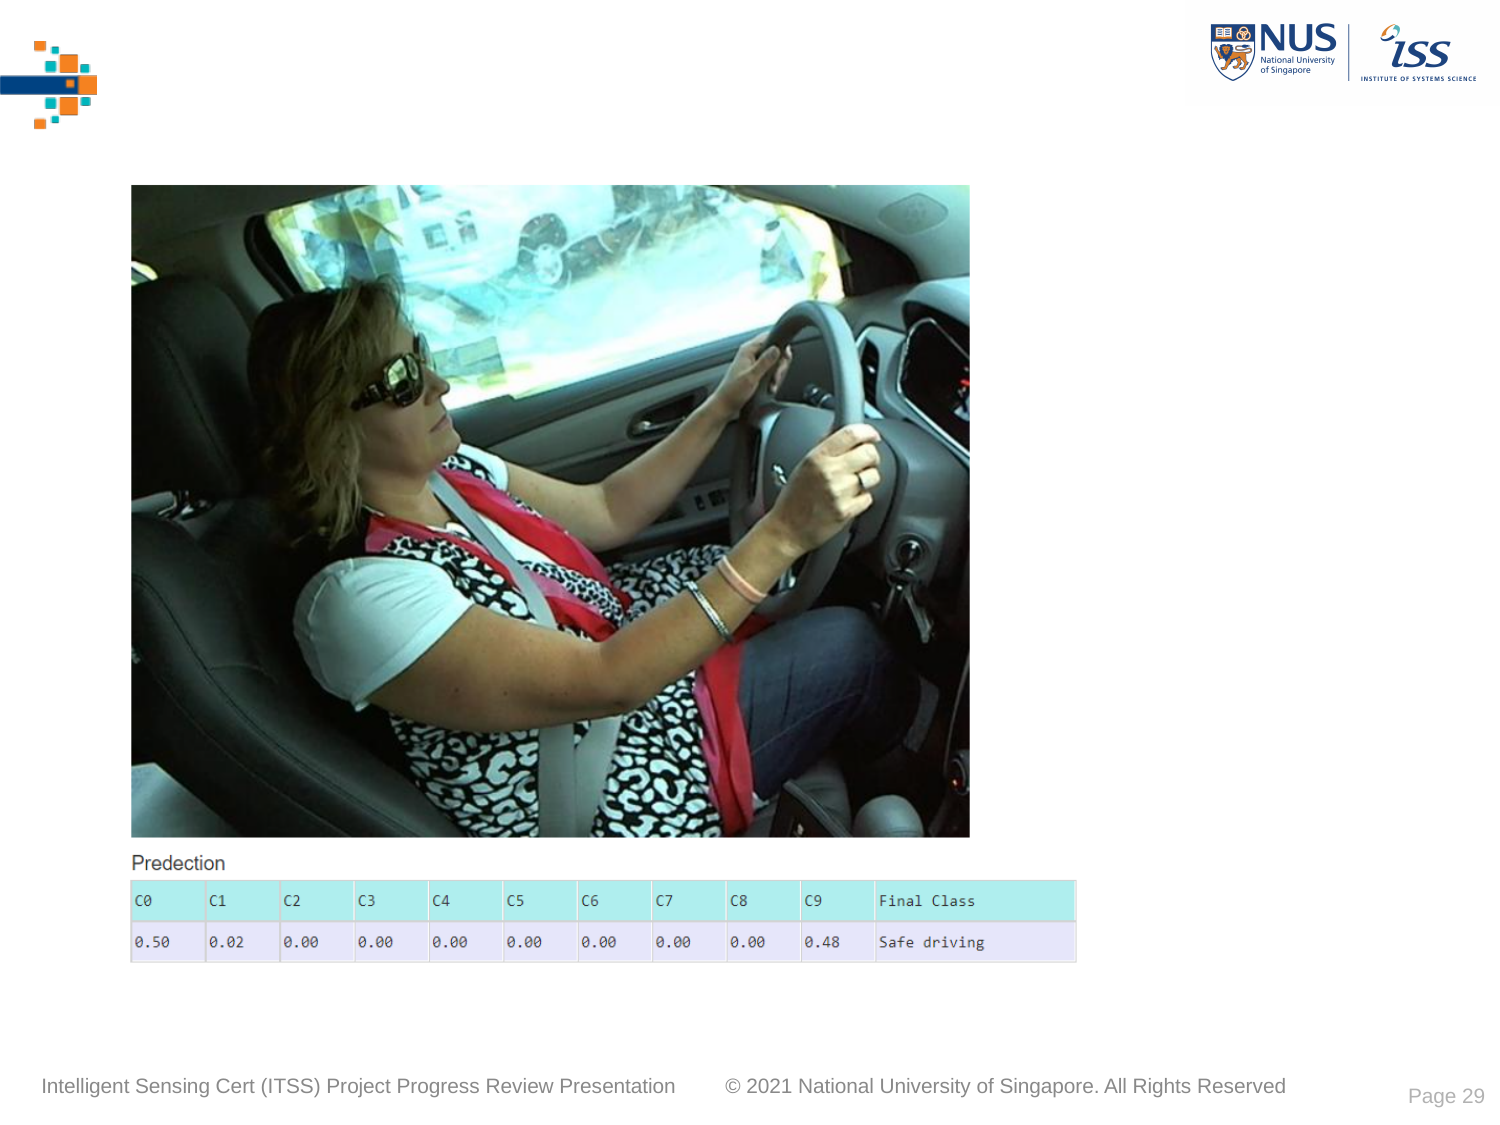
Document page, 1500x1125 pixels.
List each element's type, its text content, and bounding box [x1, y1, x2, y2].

slide_number Page 29 [1312, 1065, 1500, 1125]
picture [124, 172, 1238, 992]
picture [0, 41, 97, 131]
picture [1185, 0, 1500, 106]
